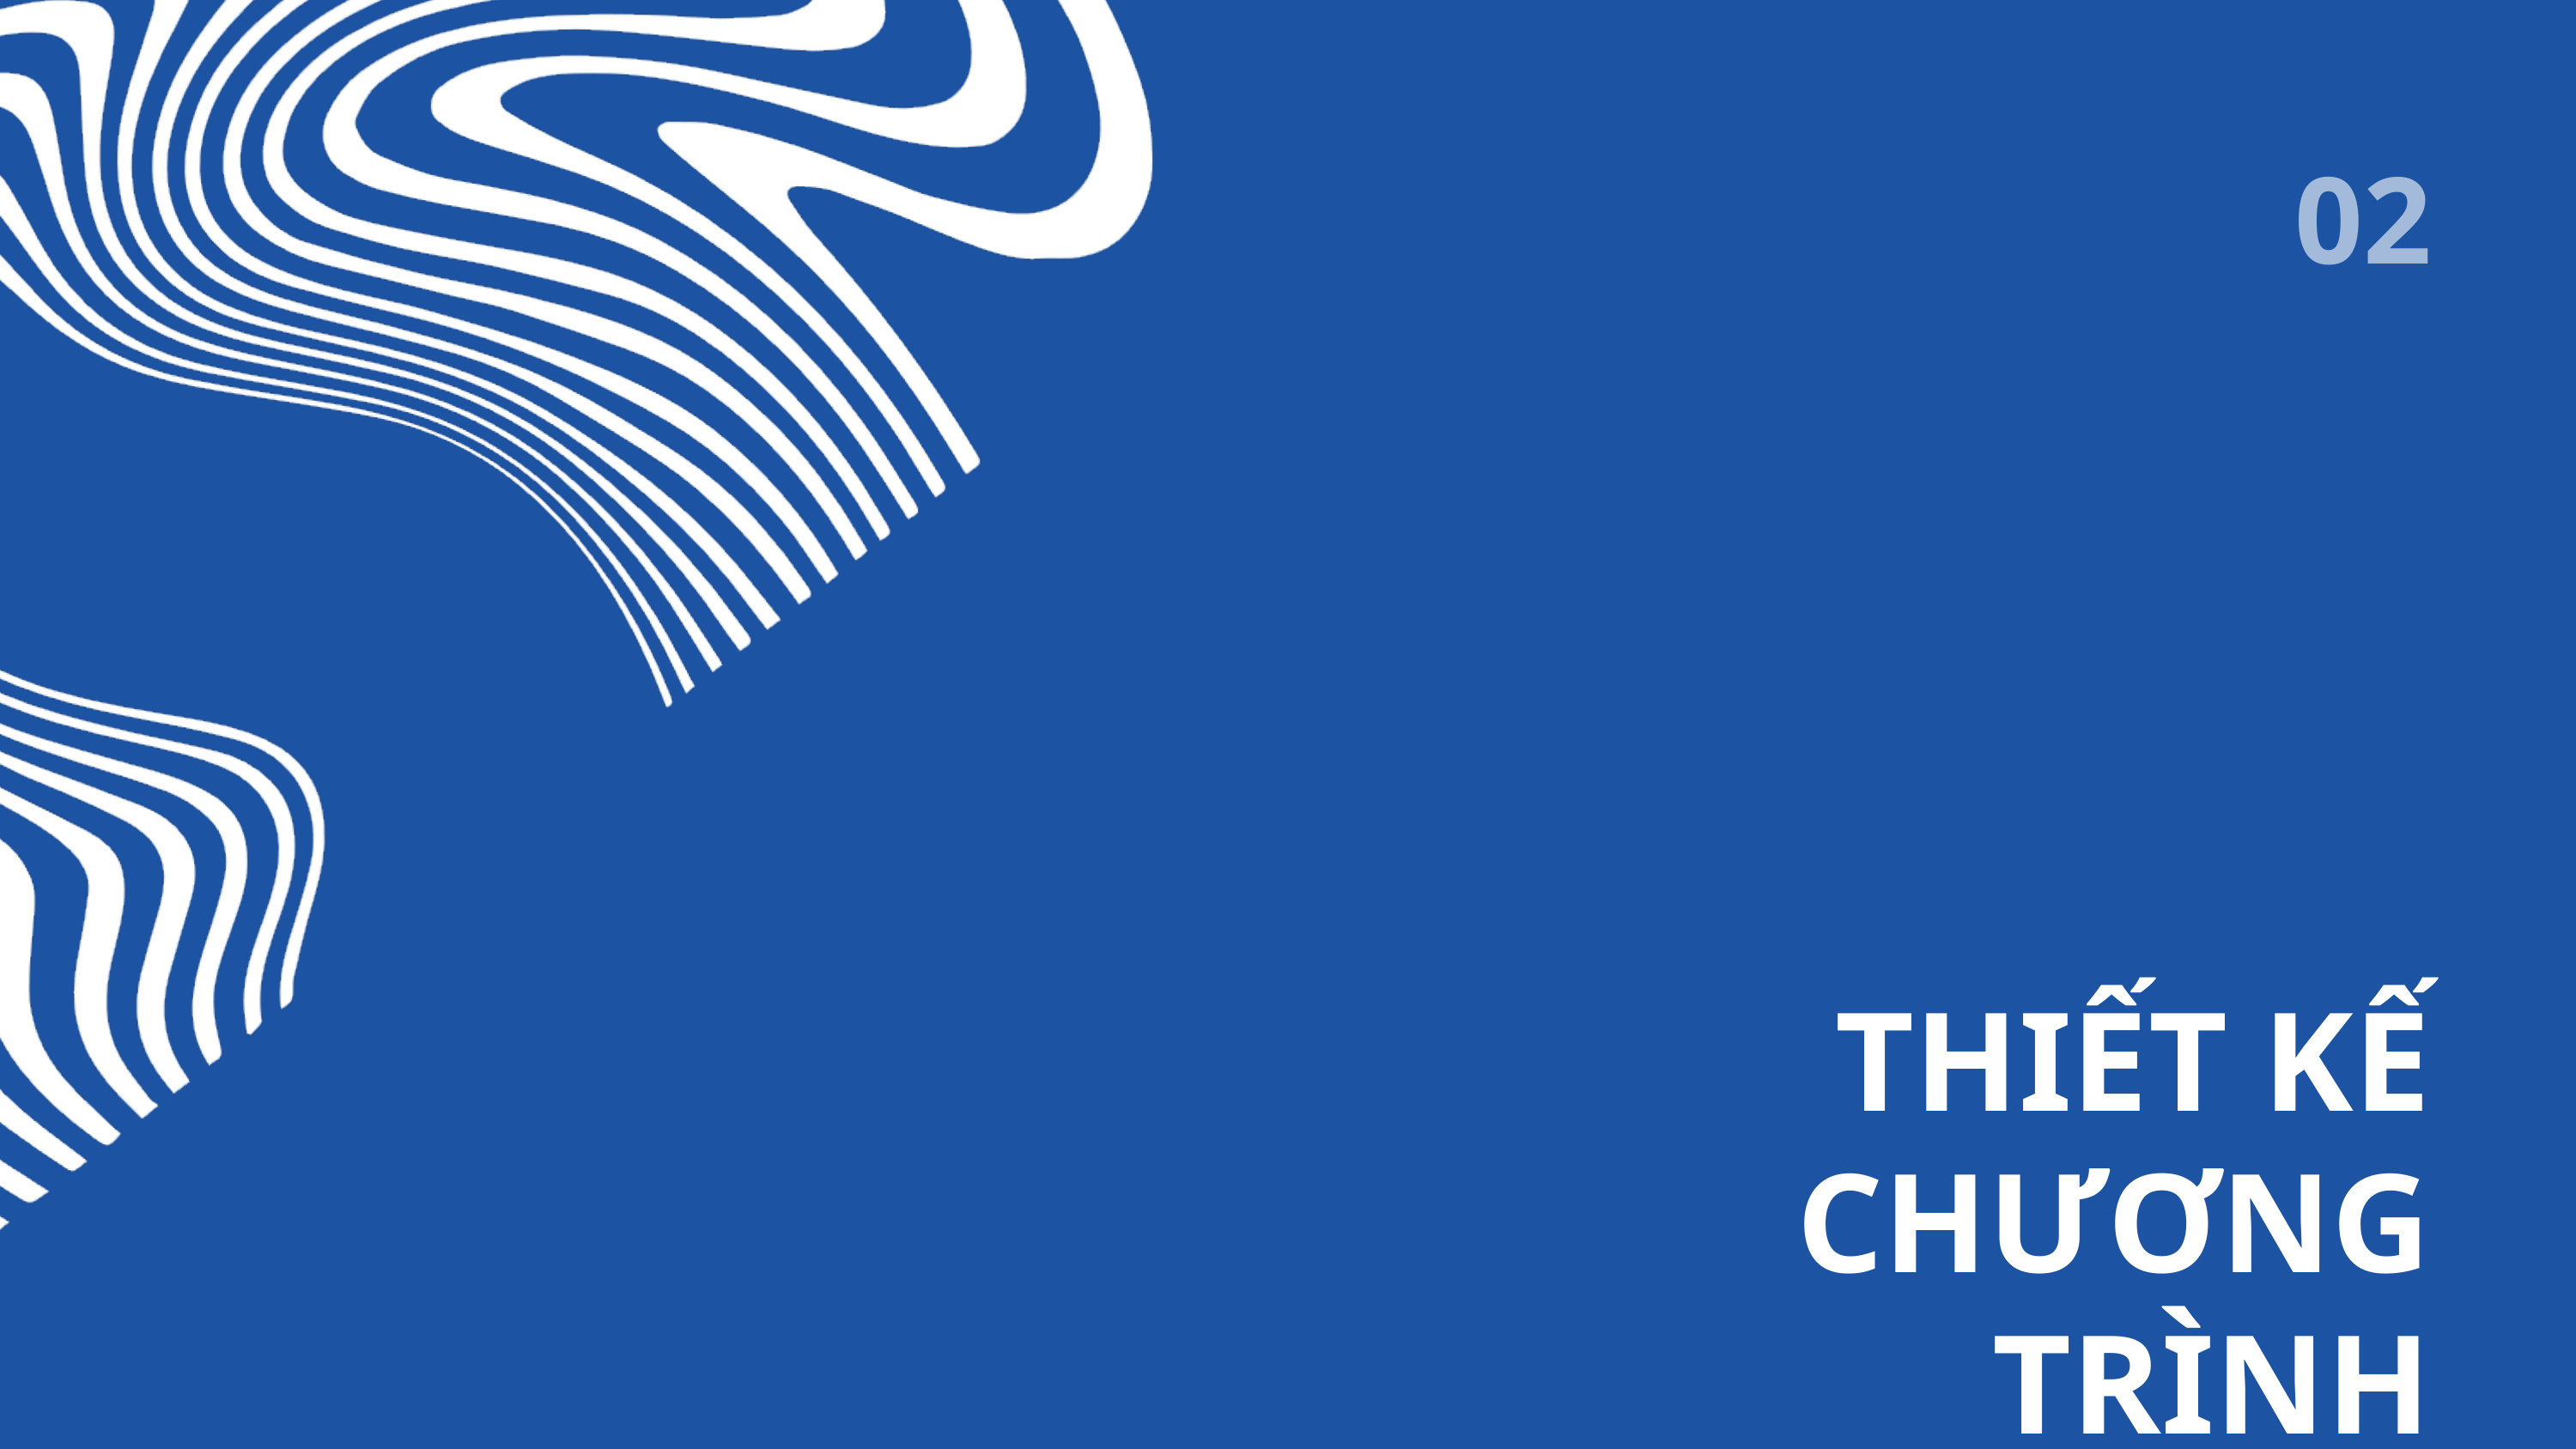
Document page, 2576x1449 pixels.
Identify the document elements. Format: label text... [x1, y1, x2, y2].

text_box [0, 0, 1155, 1386]
text_box THIẾT KẾ CHƯƠNG TRÌNH [1610, 977, 2432, 1449]
text_box 02 [2223, 146, 2433, 288]
